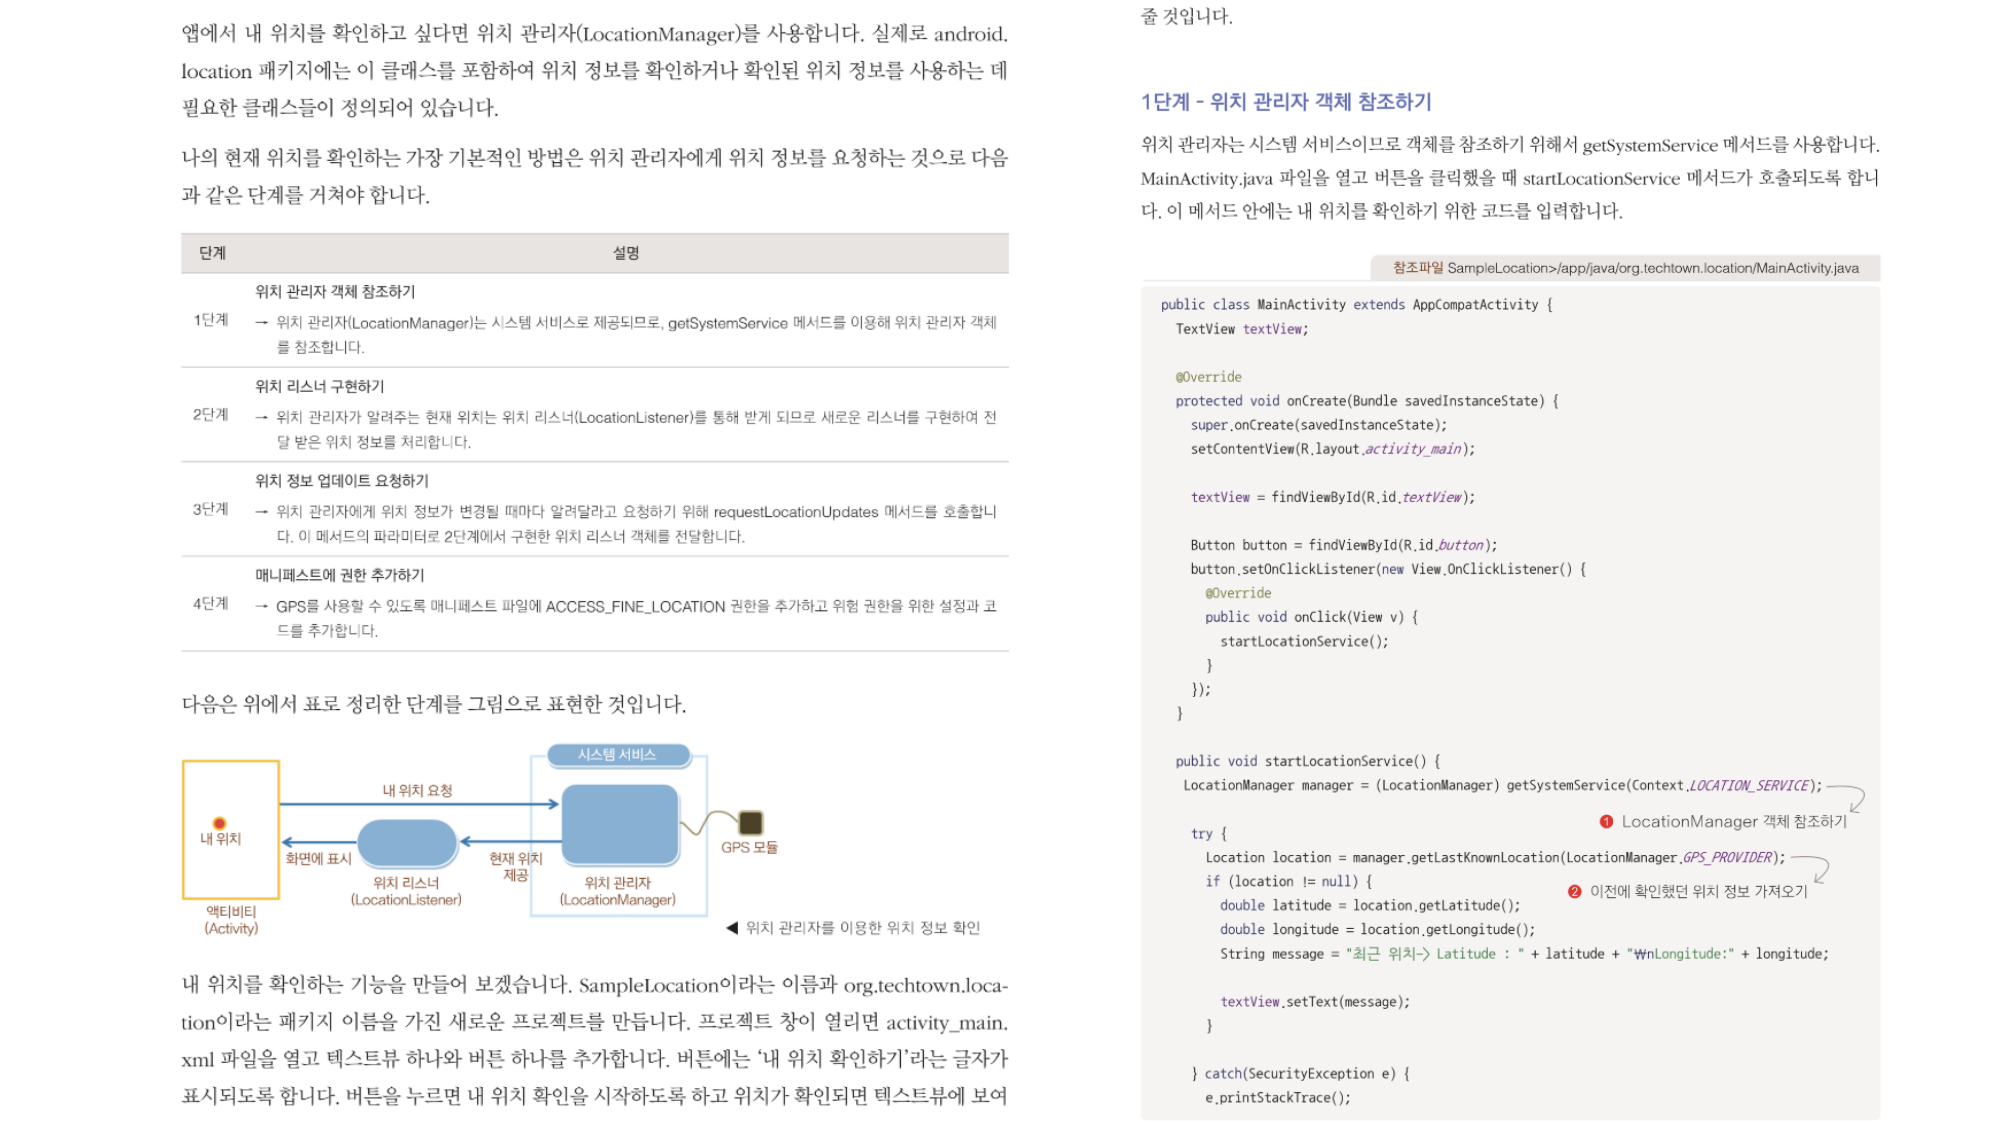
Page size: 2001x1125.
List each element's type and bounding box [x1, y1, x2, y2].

picture [166, 0, 1039, 1125]
picture [1120, 0, 1913, 1125]
